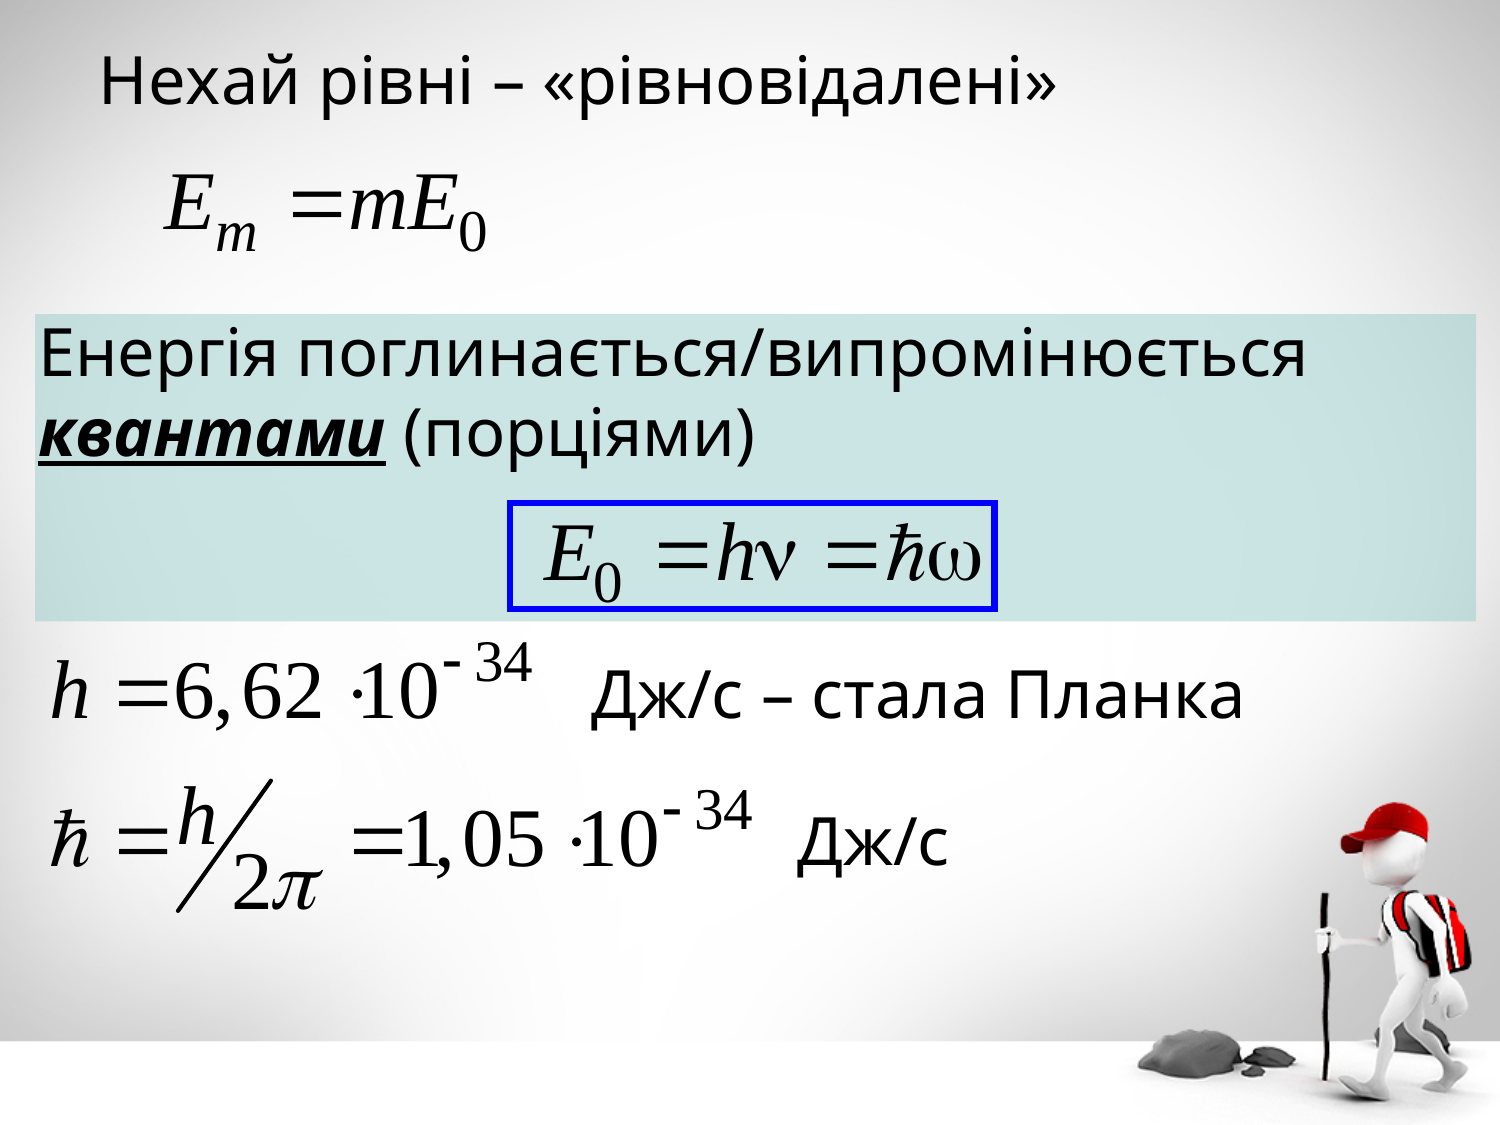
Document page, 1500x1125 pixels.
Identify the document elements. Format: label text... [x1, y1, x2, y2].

text_box Енергія поглинається/випромінюється квантами (порціями) [23, 302, 1453, 477]
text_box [159, 160, 491, 257]
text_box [46, 630, 1301, 741]
text_box [35, 314, 1477, 622]
text_box [510, 503, 995, 610]
text_box Нехай рівні – «рівновідалені» [83, 30, 1075, 126]
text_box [46, 774, 995, 917]
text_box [538, 511, 983, 609]
picture [0, 0, 1500, 1125]
